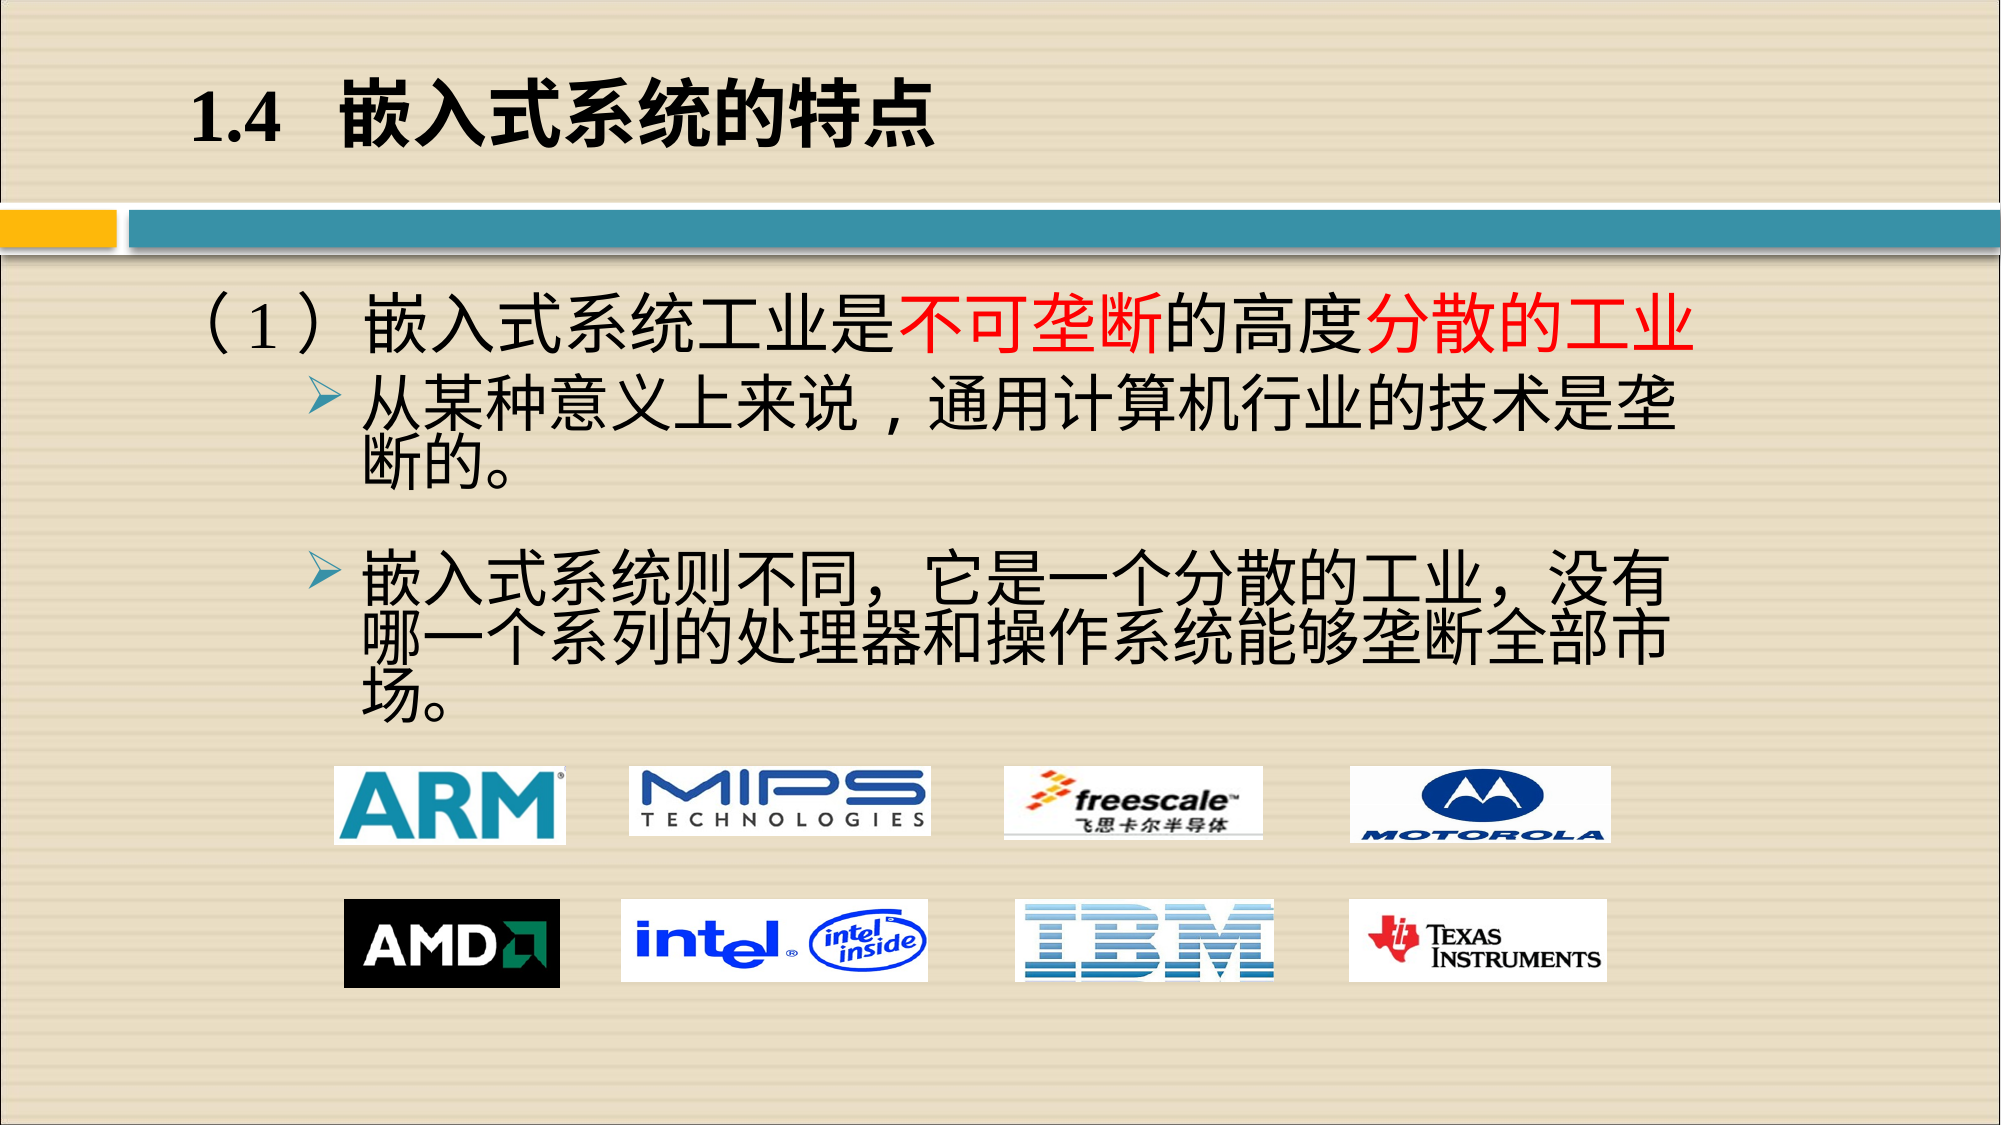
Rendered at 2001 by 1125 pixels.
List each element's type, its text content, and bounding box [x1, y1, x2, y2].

text_box 从某种意义上来说,通用计算机行业的技术是垄断的。 嵌入式系统则不同，它是一个分散的工业，没有哪一个系列的处理器和操作系统能够垄断全部市场。 [289, 373, 1745, 739]
picture [0, 0, 2001, 1125]
title 1.4 嵌入式系统的特点 [172, 29, 1623, 193]
text_box （1）嵌入式系统工业是不可垄断的高度分散的工业 [149, 274, 1756, 370]
